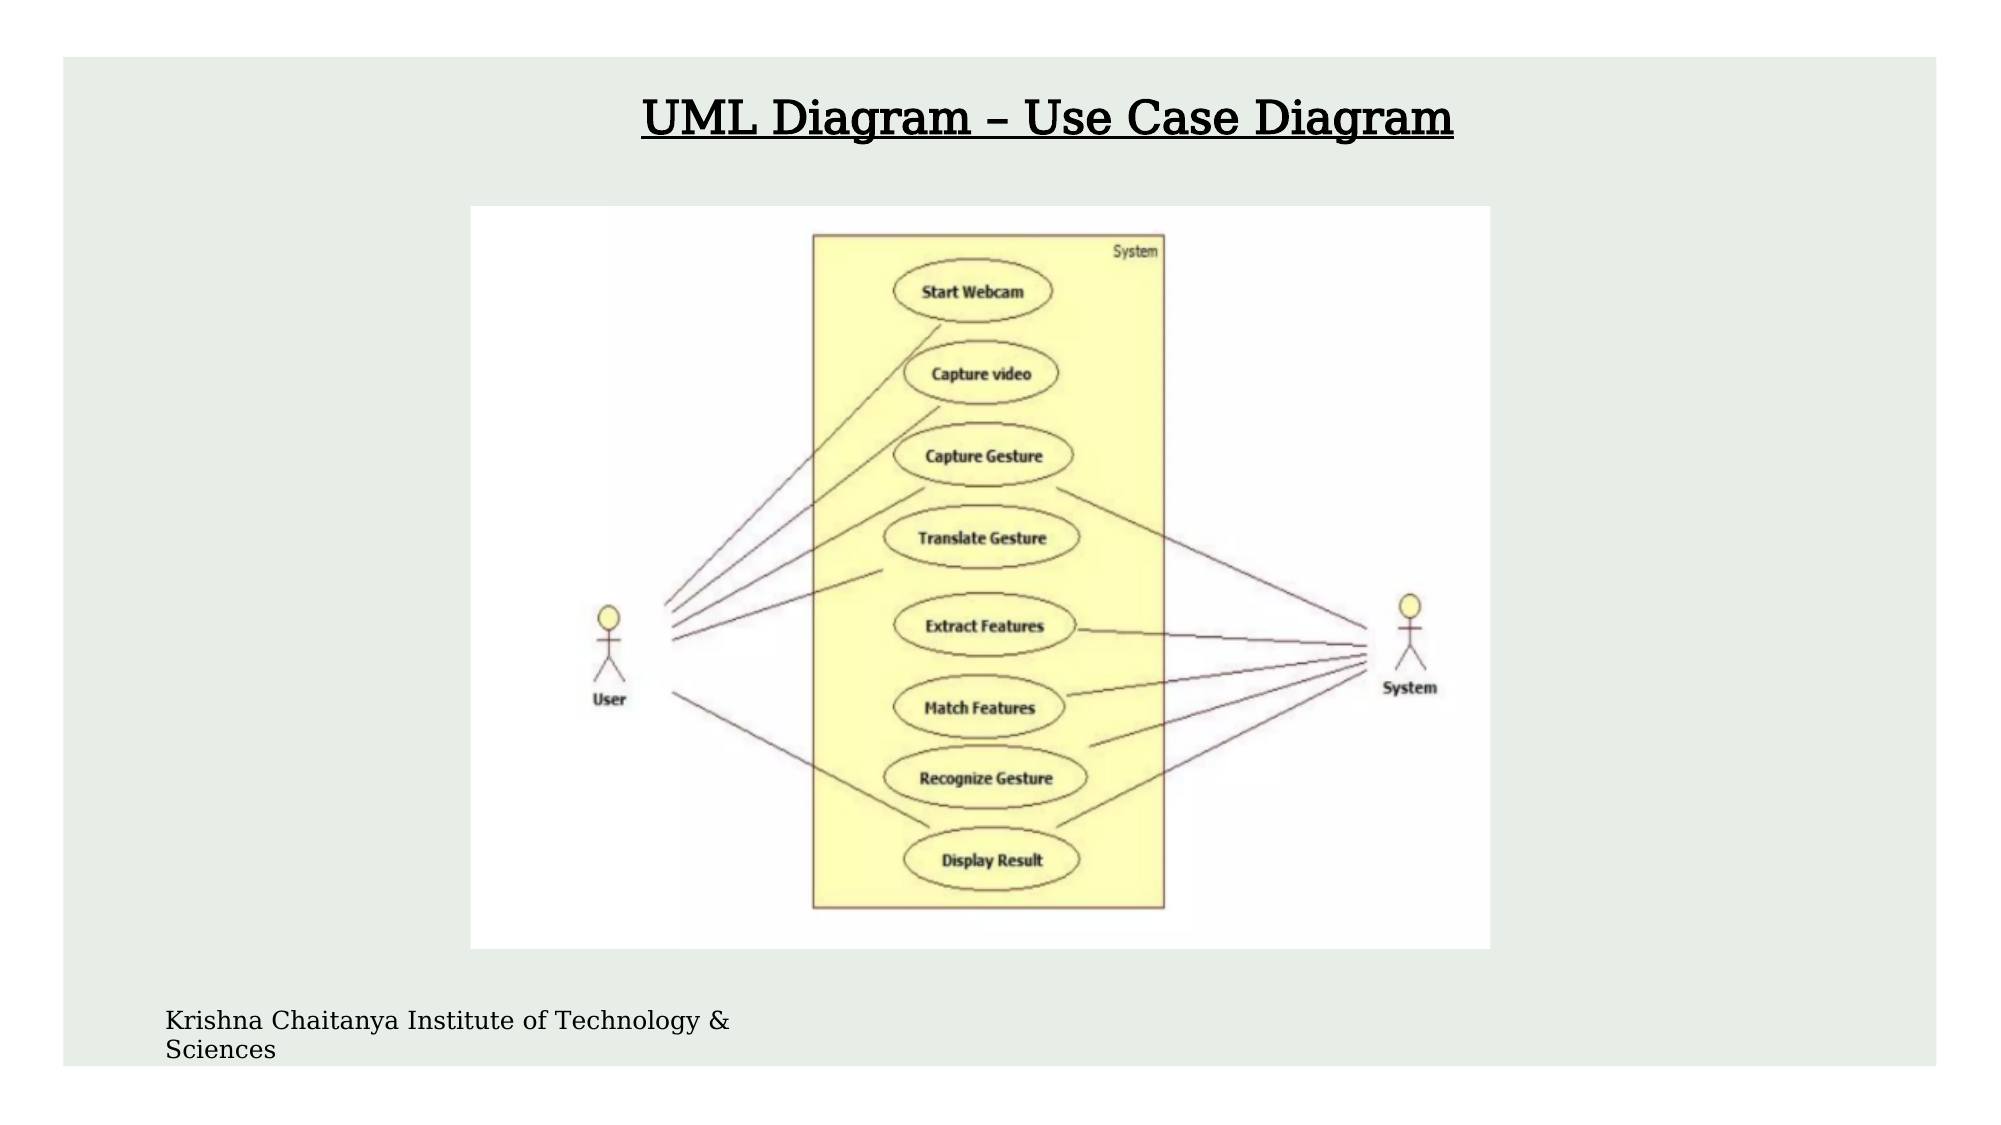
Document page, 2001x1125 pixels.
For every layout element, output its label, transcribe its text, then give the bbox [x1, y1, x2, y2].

footer Krishna Chaitanya Institute of Technology & Sciences [150, 1004, 825, 1064]
text_box UML Diagram – Use Case Diagram [626, 80, 1627, 150]
picture [470, 206, 1491, 949]
